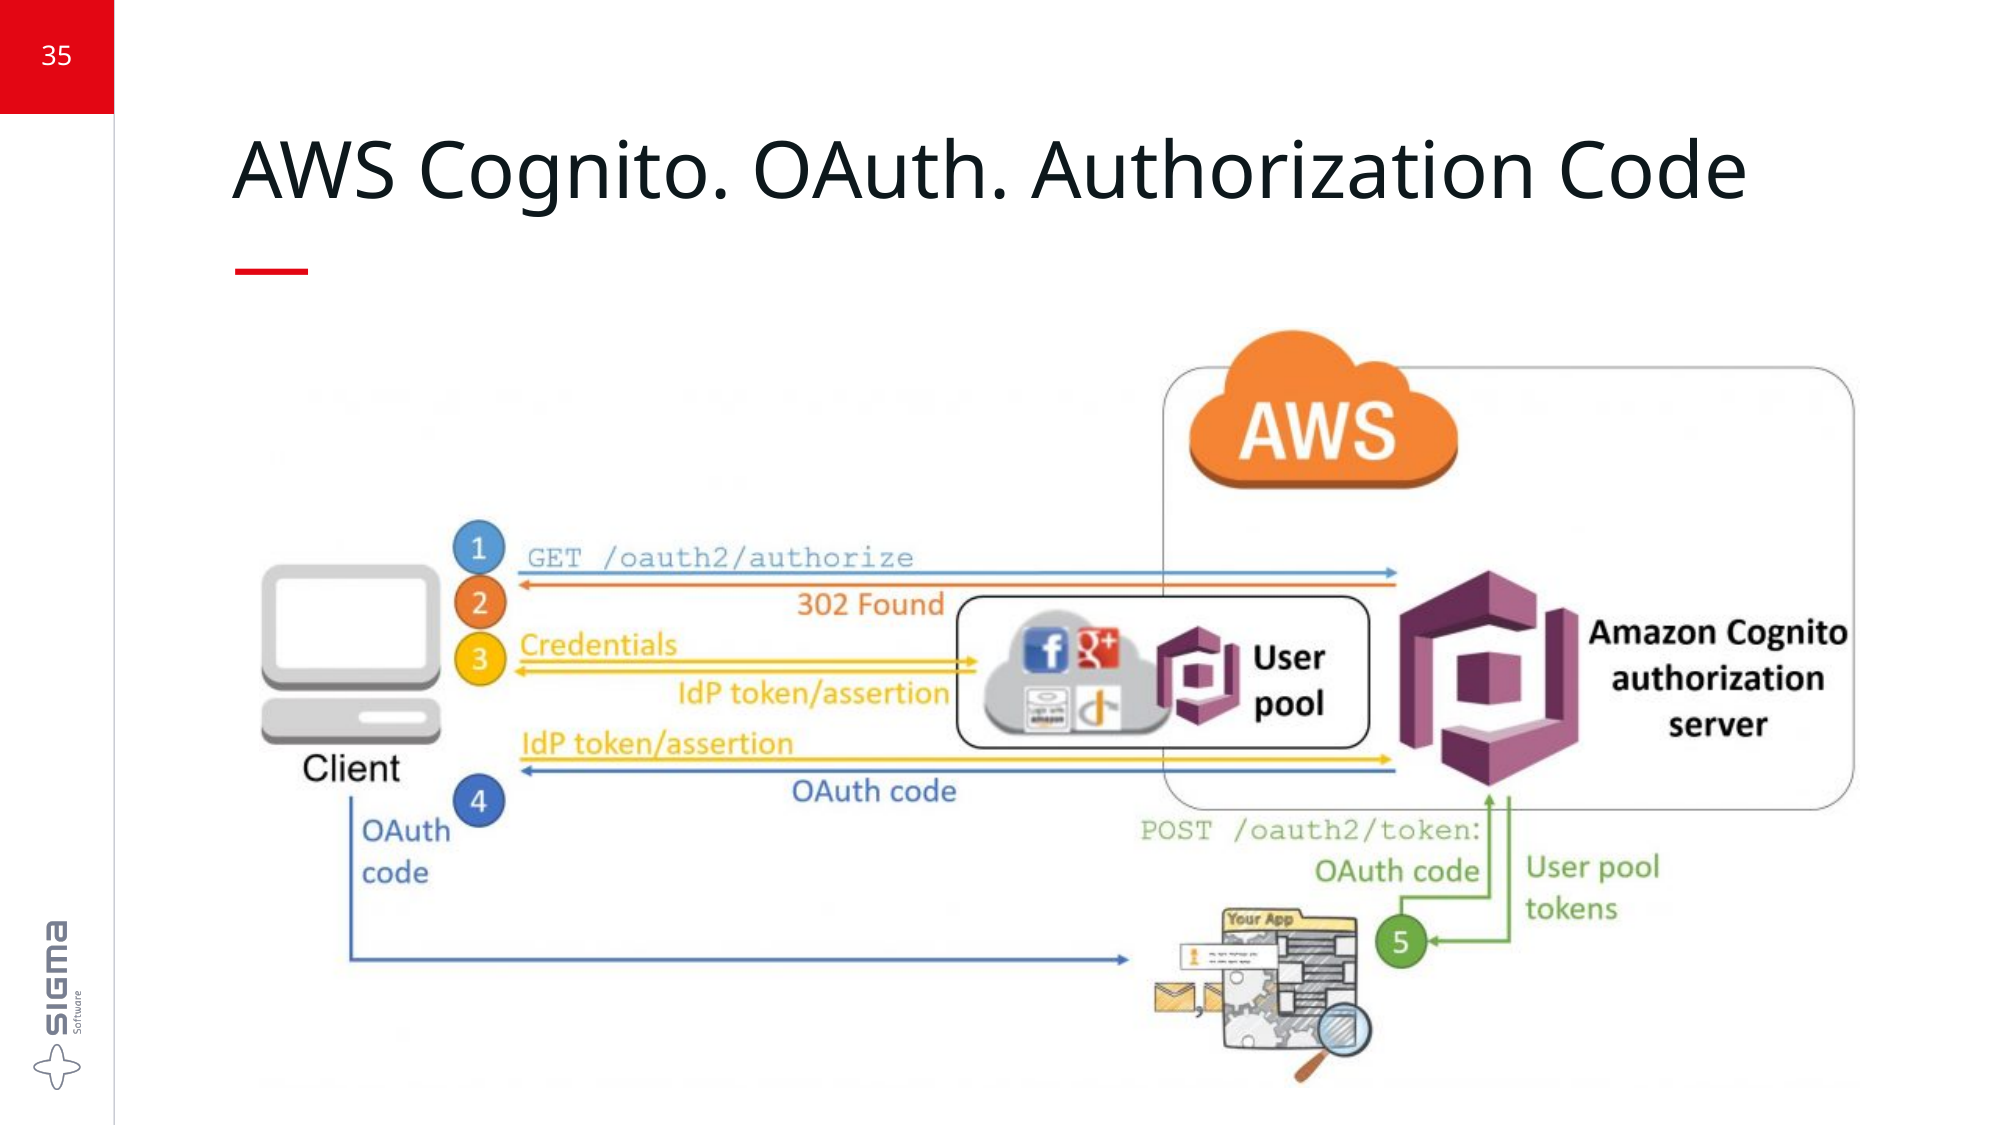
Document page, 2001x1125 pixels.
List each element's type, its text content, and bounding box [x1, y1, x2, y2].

title AWS Cognito. OAuth. Authorization Code — [232, 119, 1886, 312]
picture [34, 922, 81, 1090]
picture [259, 327, 1860, 1088]
slide_number 35 [0, 0, 114, 114]
